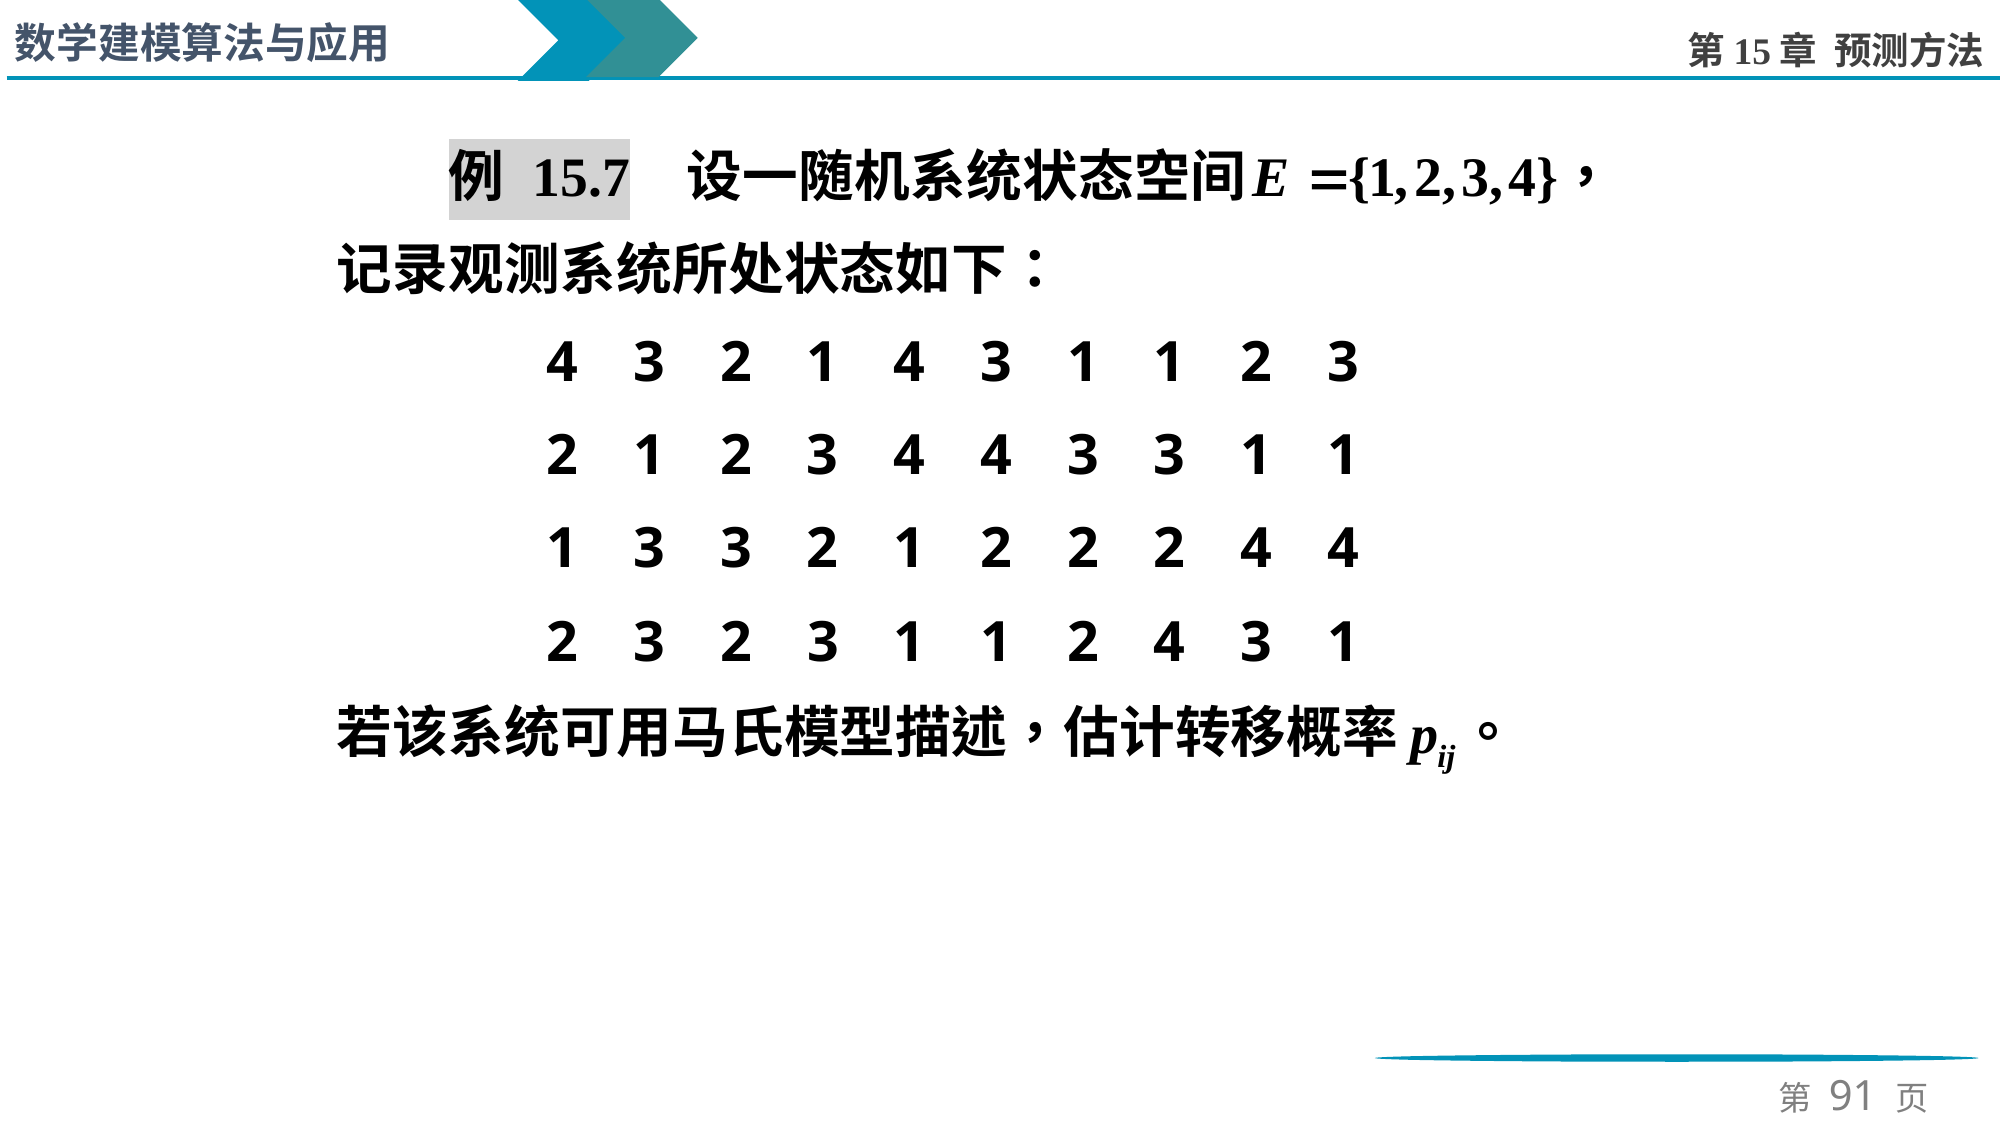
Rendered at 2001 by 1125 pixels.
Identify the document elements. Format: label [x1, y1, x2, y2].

text_box [336, 132, 1613, 785]
